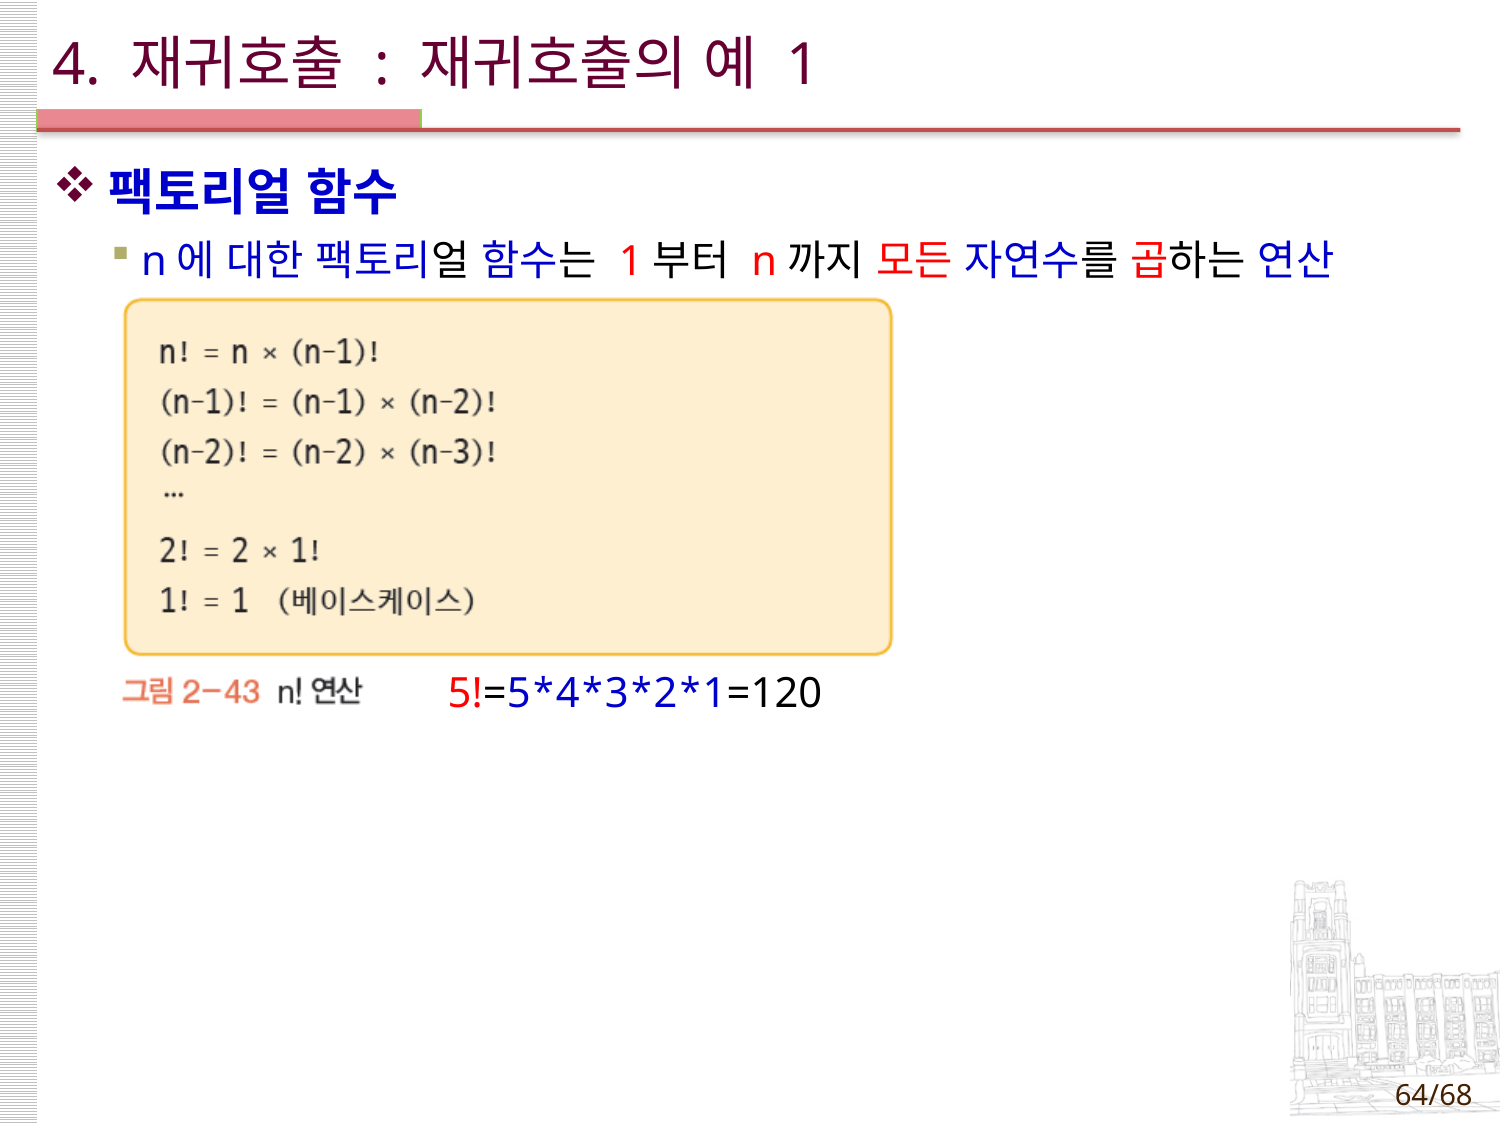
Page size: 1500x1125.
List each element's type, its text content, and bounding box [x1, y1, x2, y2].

title 4. 재귀호출 : 재귀호출의 예 1 [37, 13, 1278, 109]
picture [1398, 1094, 1407, 1103]
picture [1443, 1094, 1452, 1103]
picture [1414, 1091, 1422, 1098]
list 팩토리얼 함수 n에 대한 팩토리얼 함수는 1부터 n까지 모든 자연수를 곱하는 연산 [37, 152, 1463, 1091]
picture [1290, 874, 1500, 1125]
picture [111, 290, 903, 720]
picture [1459, 1095, 1468, 1103]
picture [1461, 1086, 1467, 1093]
